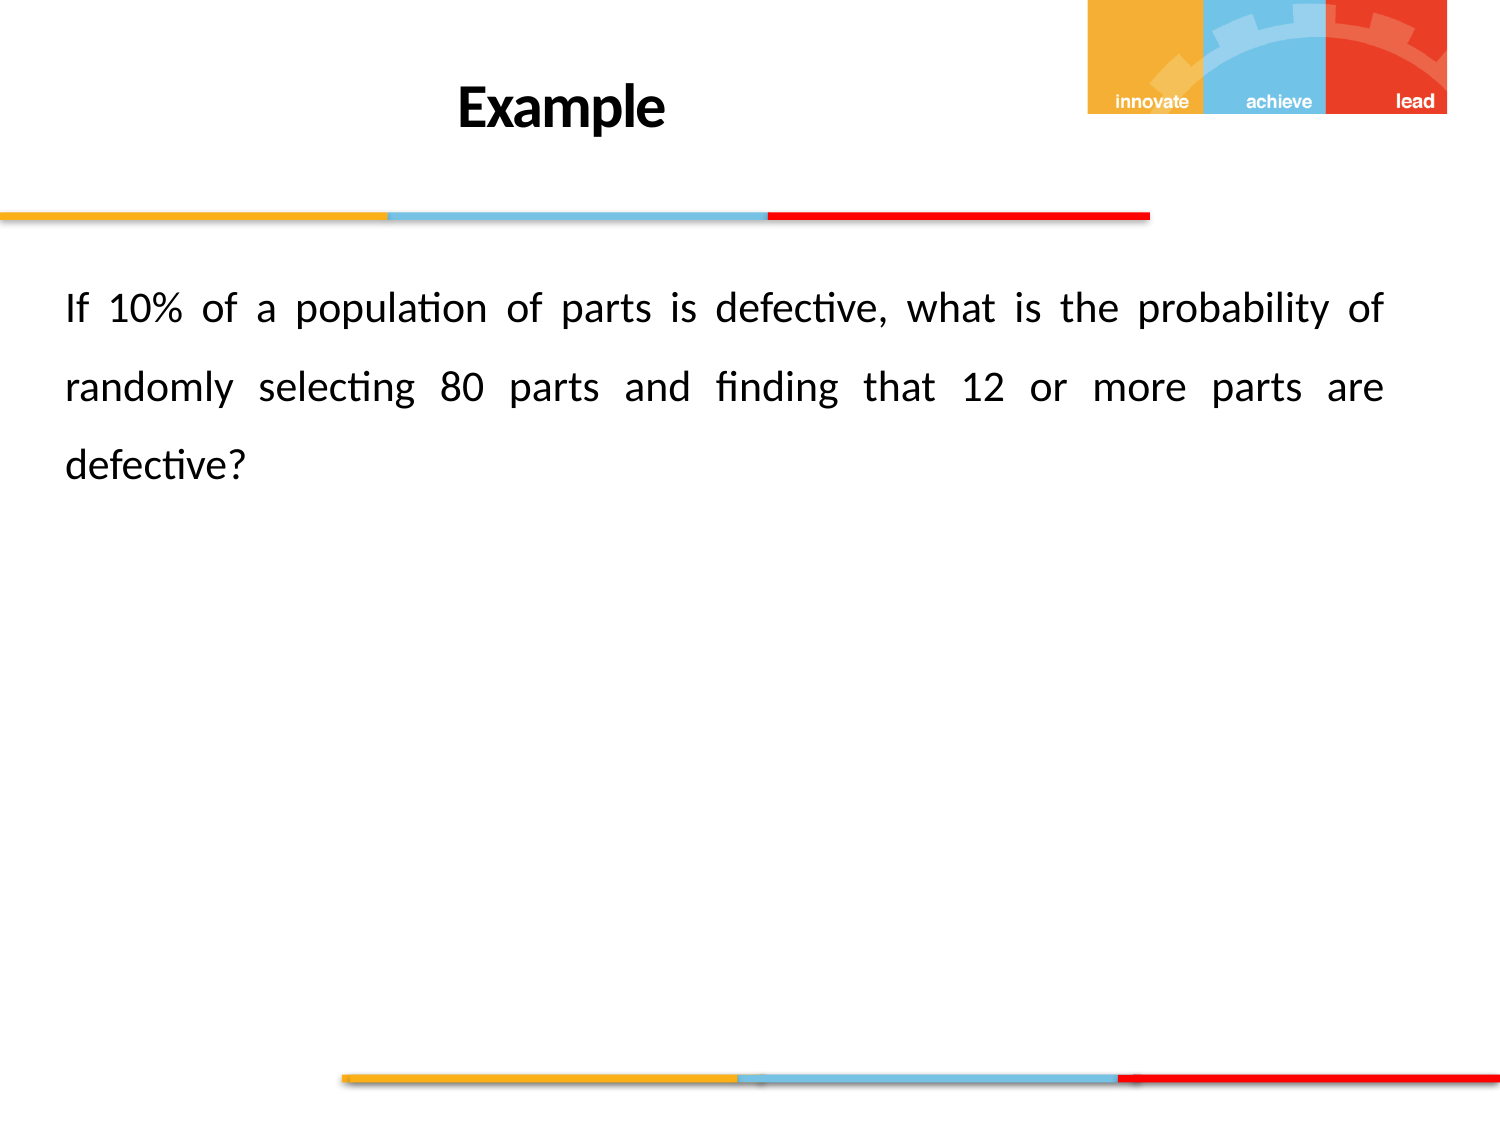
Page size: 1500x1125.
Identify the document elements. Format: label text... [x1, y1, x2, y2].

list Example [50, 24, 1088, 213]
picture [1087, 0, 1448, 114]
list If 10% of a population of parts is defective, what is the probability of randomly selecting 80 parts and finding that 12 or more parts are defective? [50, 245, 1400, 988]
